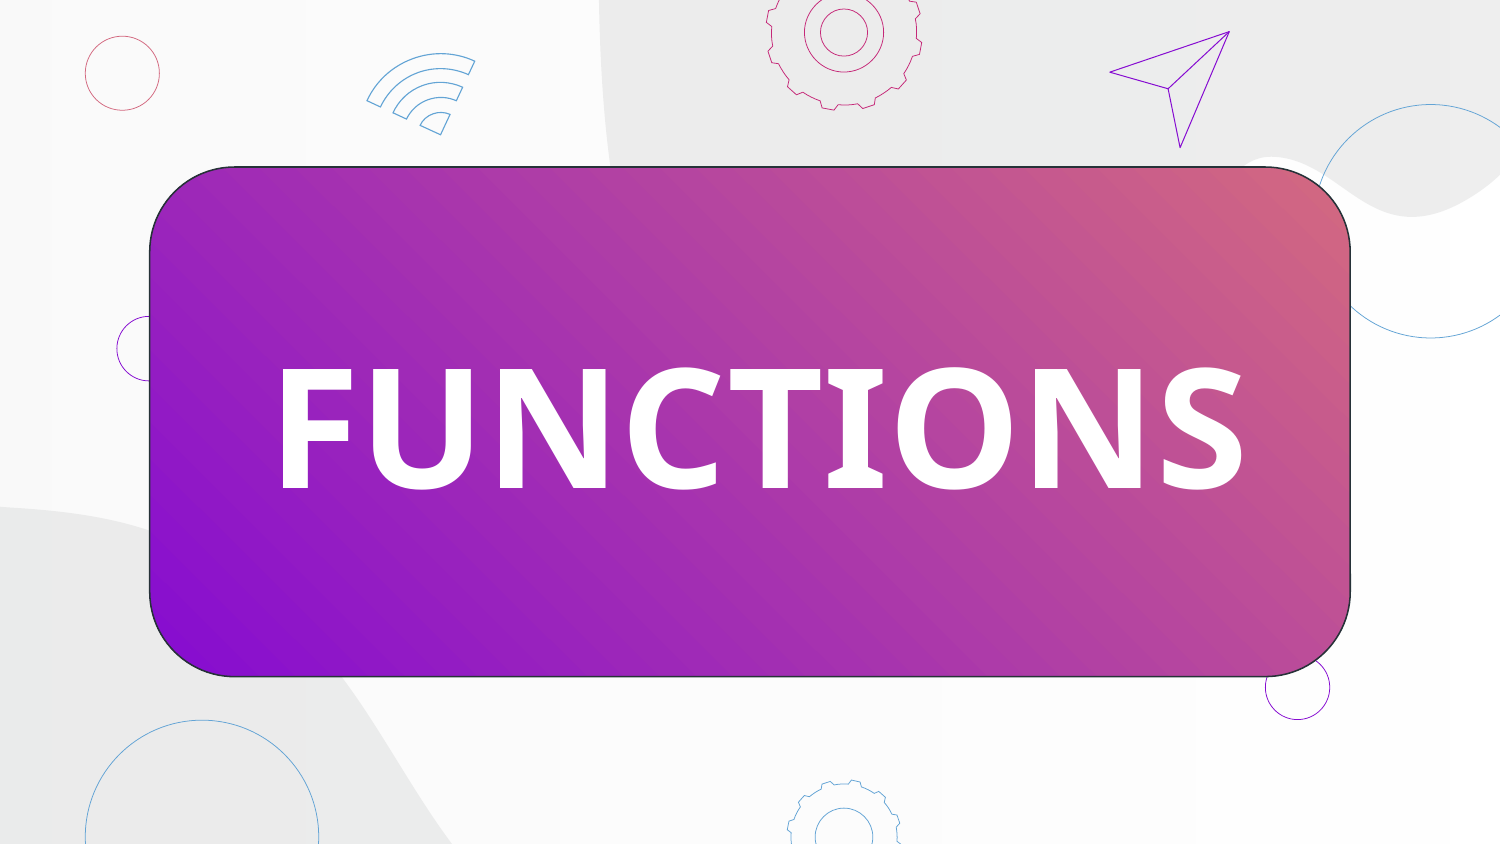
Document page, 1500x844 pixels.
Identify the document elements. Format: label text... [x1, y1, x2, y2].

text_box [149, 167, 1322, 677]
text_box [1337, 206, 1351, 638]
title FUNCTIONS [180, 188, 1337, 655]
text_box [1109, 31, 1230, 148]
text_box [358, 38, 479, 141]
